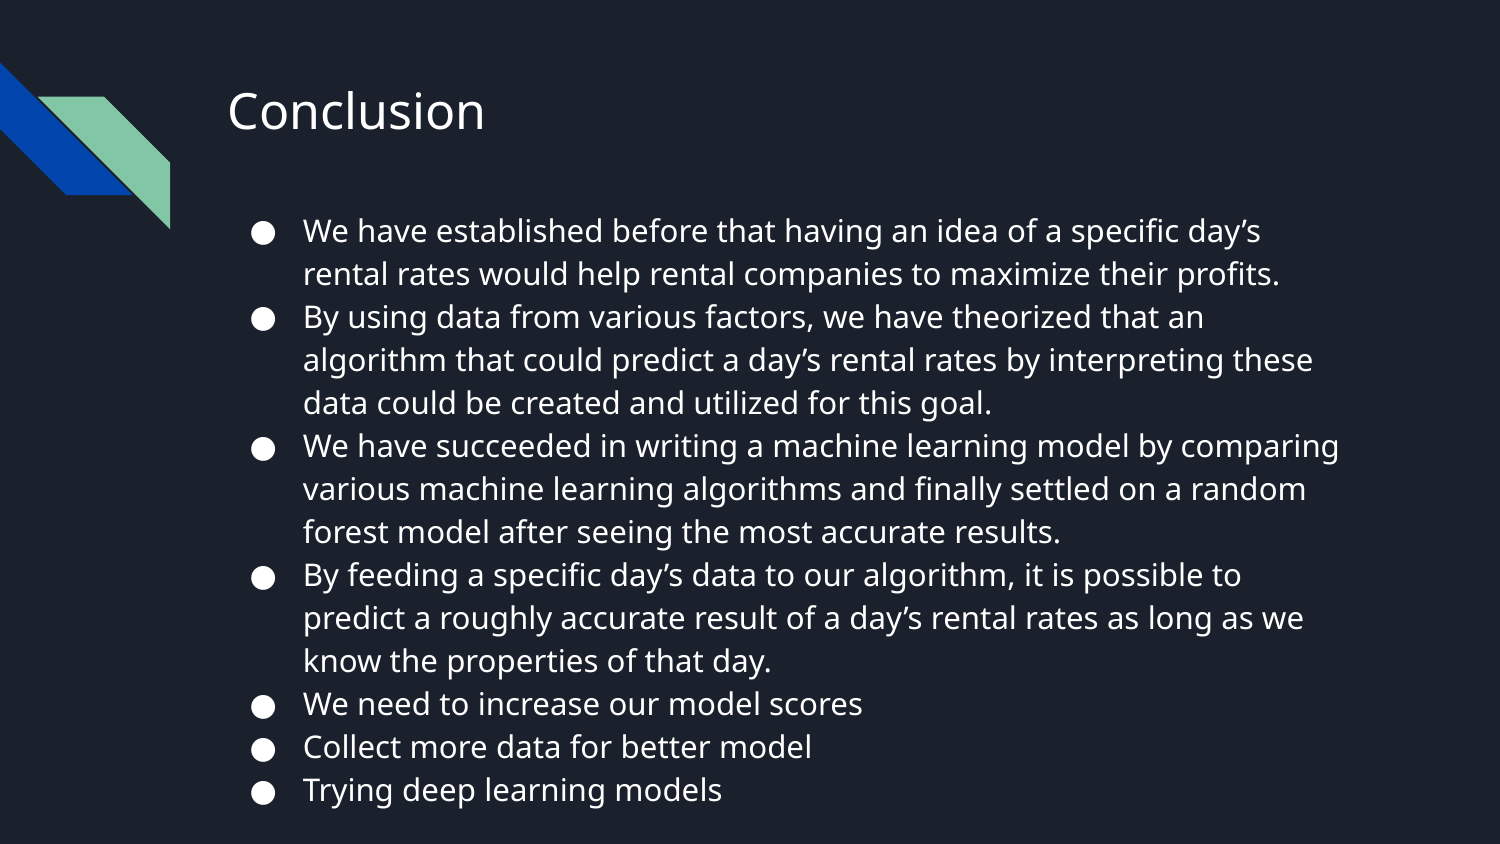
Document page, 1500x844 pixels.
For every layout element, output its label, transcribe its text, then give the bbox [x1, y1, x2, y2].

list We have established before that having an idea of a specific day’s rental rates would help rental companies to maximize their profits. By using data from various factors, we have theorized that an algorithm that could predict a day’s rental rates by interpreting these data could be created and utilized for this goal. We have succeeded in writing a machine learning model by comparing various machine learning algorithms and finally settled on a random forest model after seeing the most accurate results. By feeding a specific day’s data to our algorithm, it is possible to predict a roughly accurate result of a day’s rental rates as long as we know the properties of that day. We need to increase our model scores Collect more data for better model Trying deep learning models [212, 190, 1368, 775]
title Conclusion [212, 64, 1368, 190]
